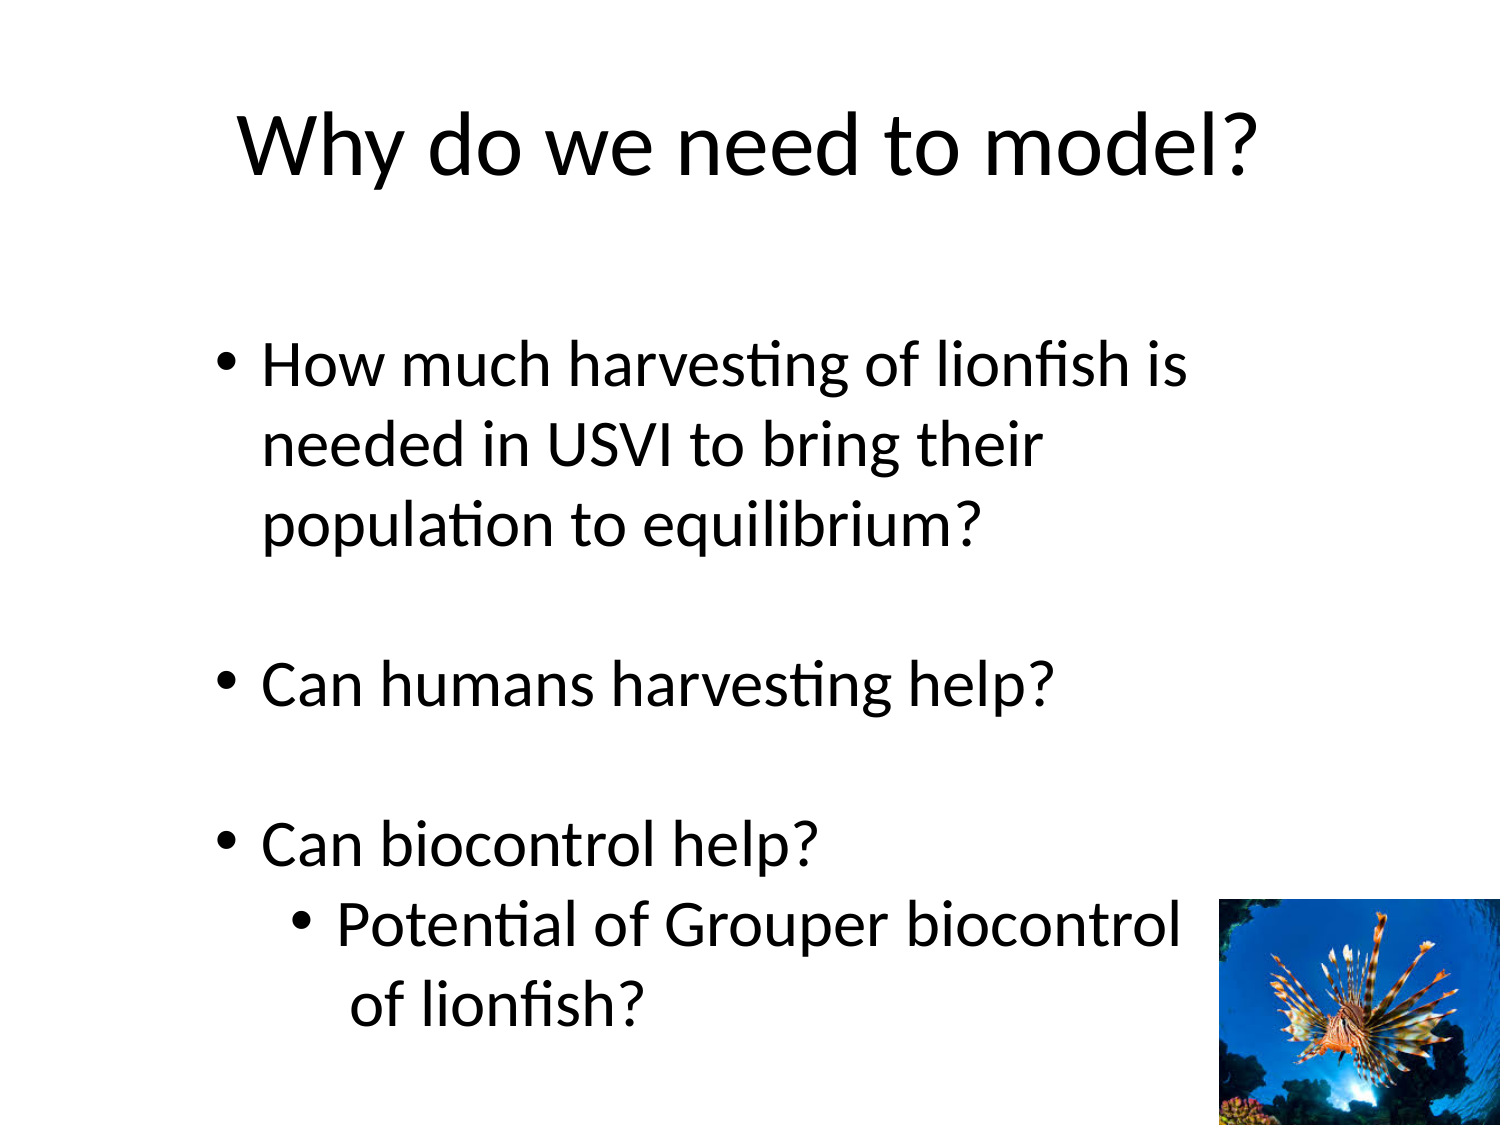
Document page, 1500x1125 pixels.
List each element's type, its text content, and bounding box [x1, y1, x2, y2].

text_box How much harvesting of lionfish is needed in USVI to bring their population to equilibrium? Can humans harvesting help? Can biocontrol help? Potential of Grouper biocontrol of lionfish? [199, 312, 1325, 1125]
title Why do we need to model? [75, 45, 1425, 233]
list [1218, 899, 1500, 1125]
